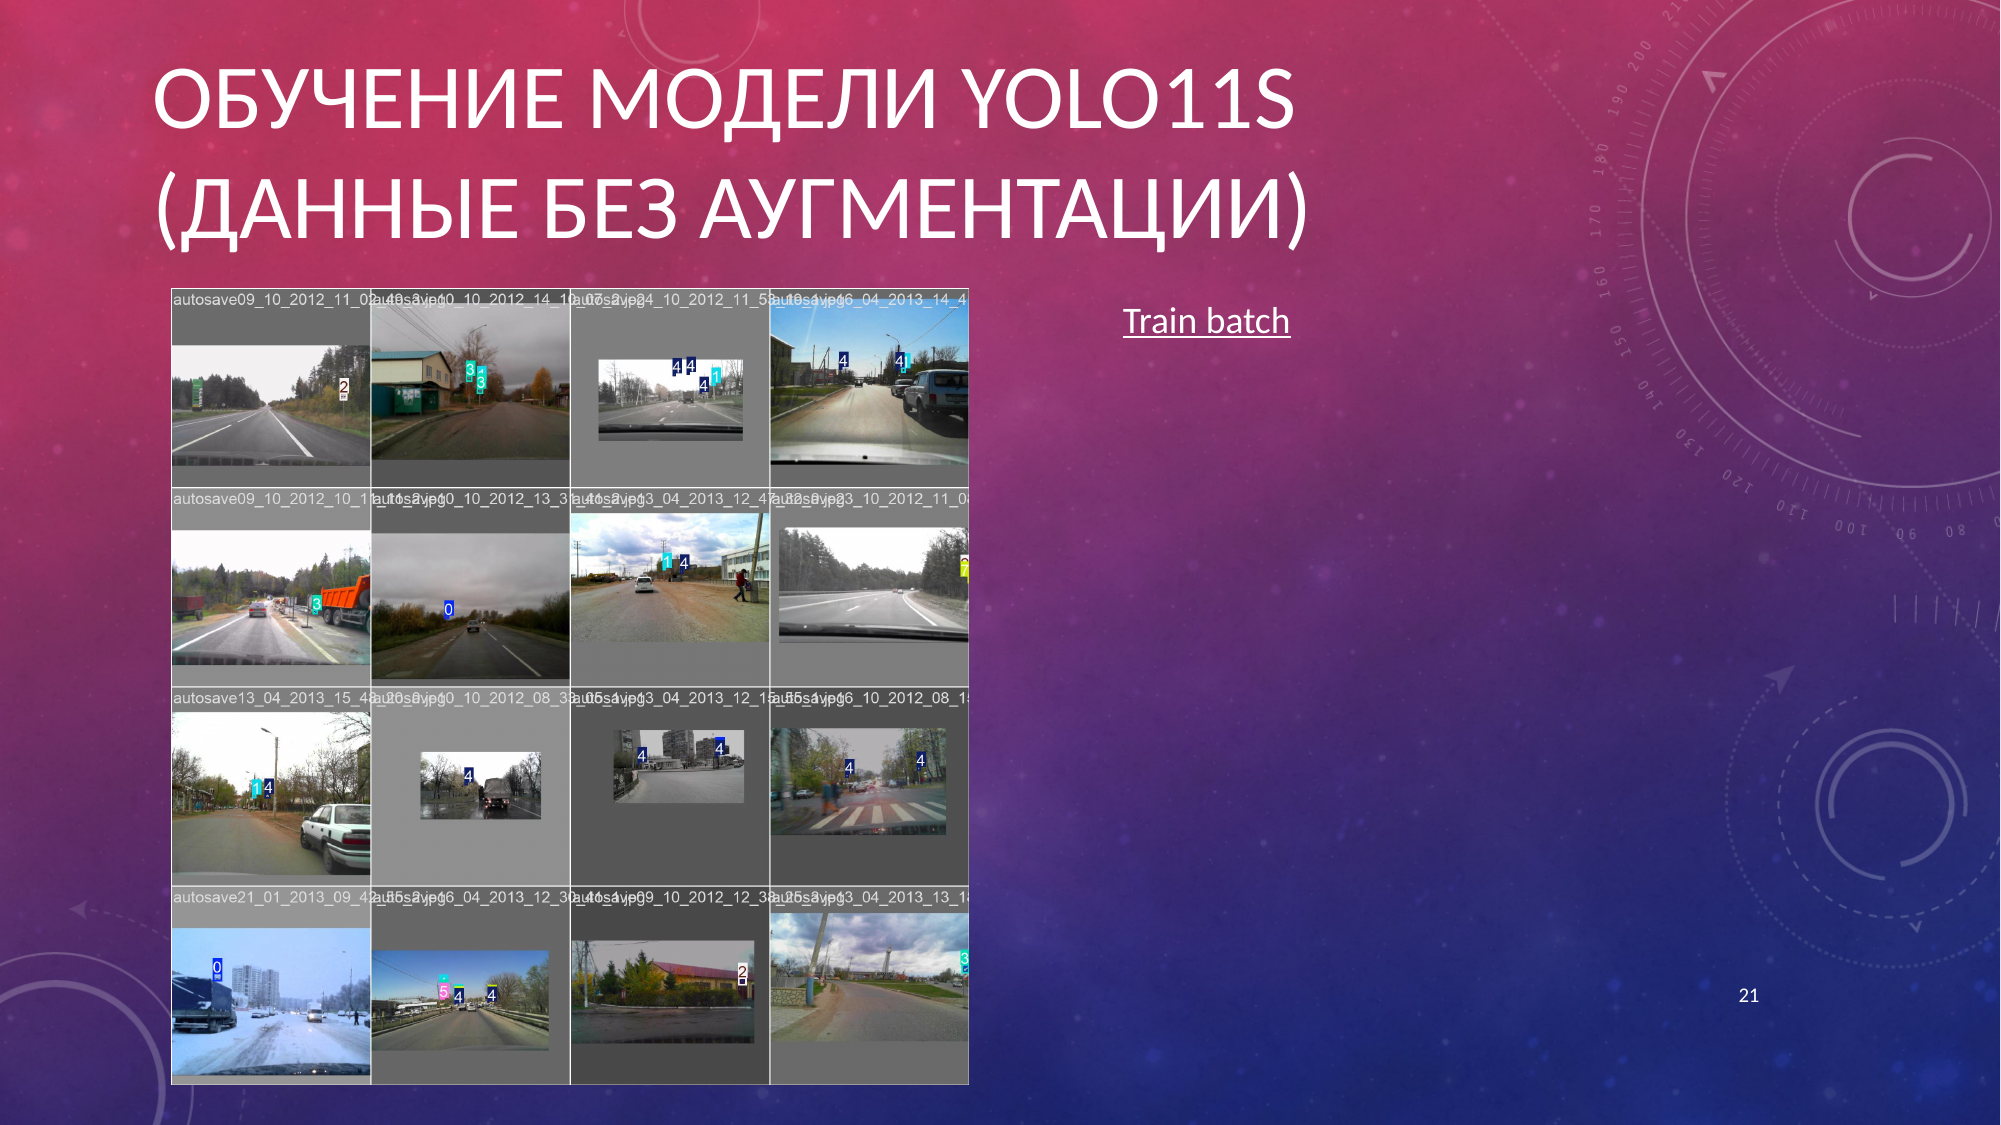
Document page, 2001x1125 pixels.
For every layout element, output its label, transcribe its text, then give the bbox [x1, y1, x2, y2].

text_box Train batch [1108, 288, 1306, 349]
title Обучение модели YOLO11s (данные без аугментации) [137, 27, 1800, 266]
picture [0, 0, 2001, 1125]
slide_number 21 [1684, 963, 1775, 1025]
